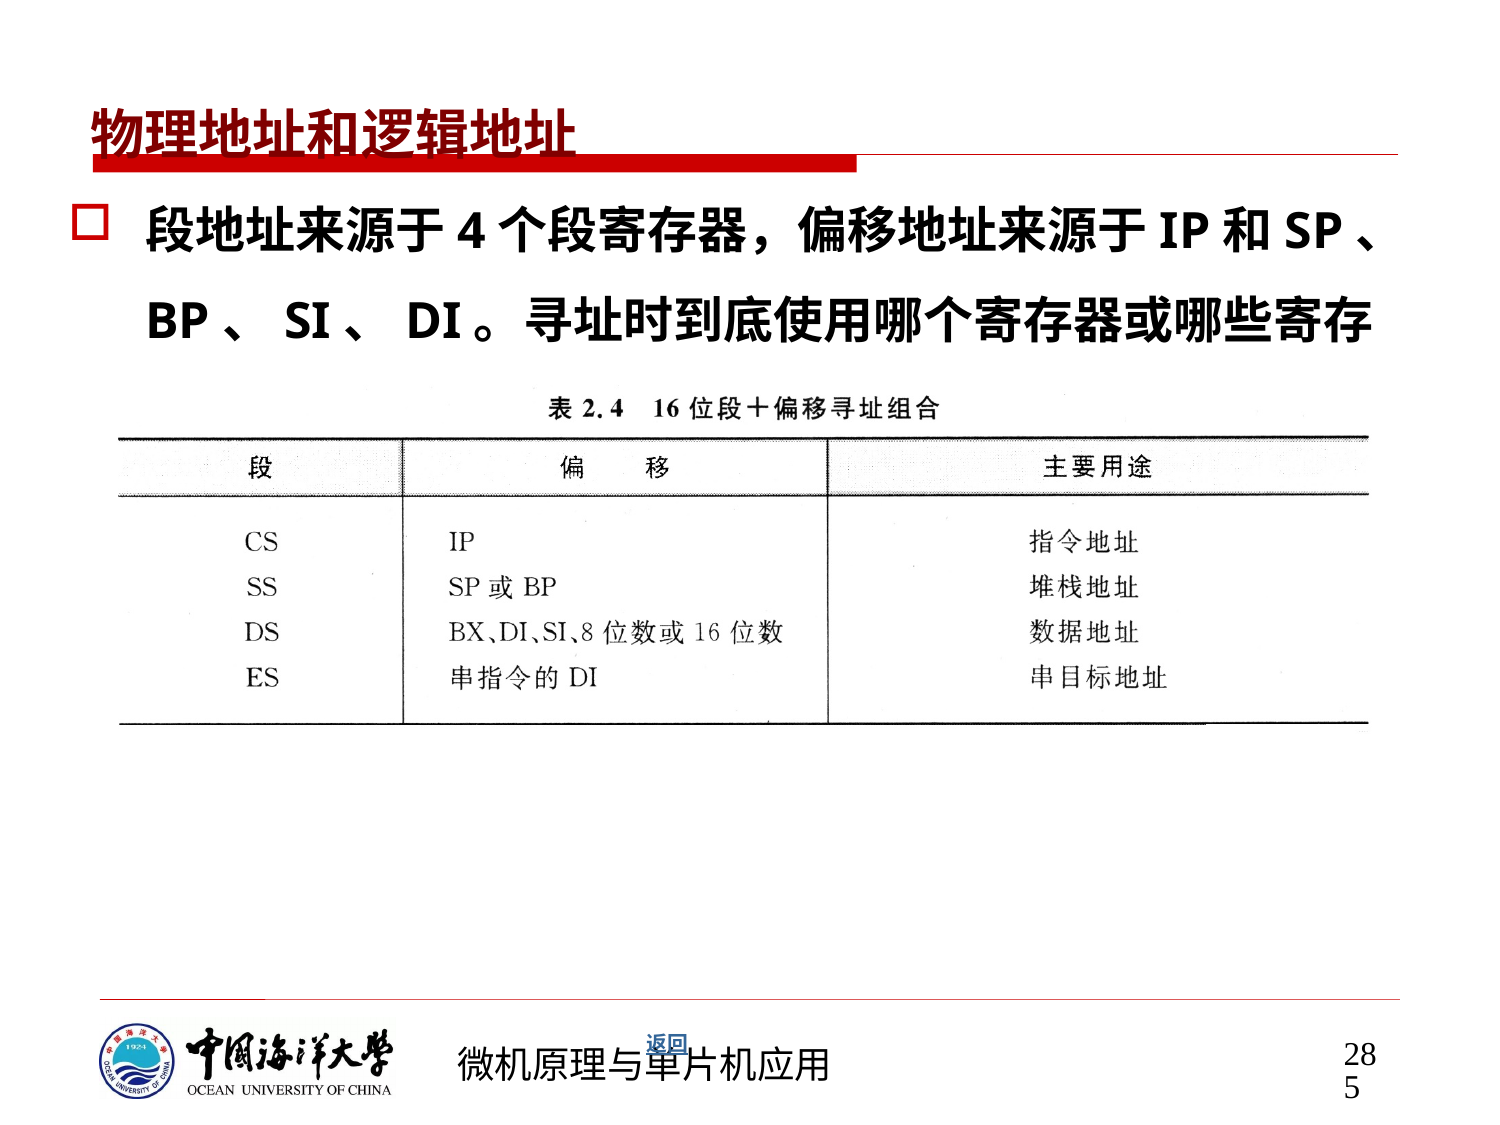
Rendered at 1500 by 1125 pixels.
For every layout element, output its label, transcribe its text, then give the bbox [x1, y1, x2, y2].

title 物理地址和逻辑地址 [75, 45, 1425, 160]
text_box 返回 [631, 1023, 727, 1068]
slide_number 285 [1328, 1024, 1407, 1103]
picture [111, 373, 1377, 753]
picture [99, 1017, 396, 1099]
list 段地址来源于4个段寄存器，偏移地址来源于IP和SP、BP、SI、DI。寻址时到底使用哪个寄存器或哪些寄存器的组合，BIU将根据执行操作的要求确定。 [53, 160, 1425, 1005]
